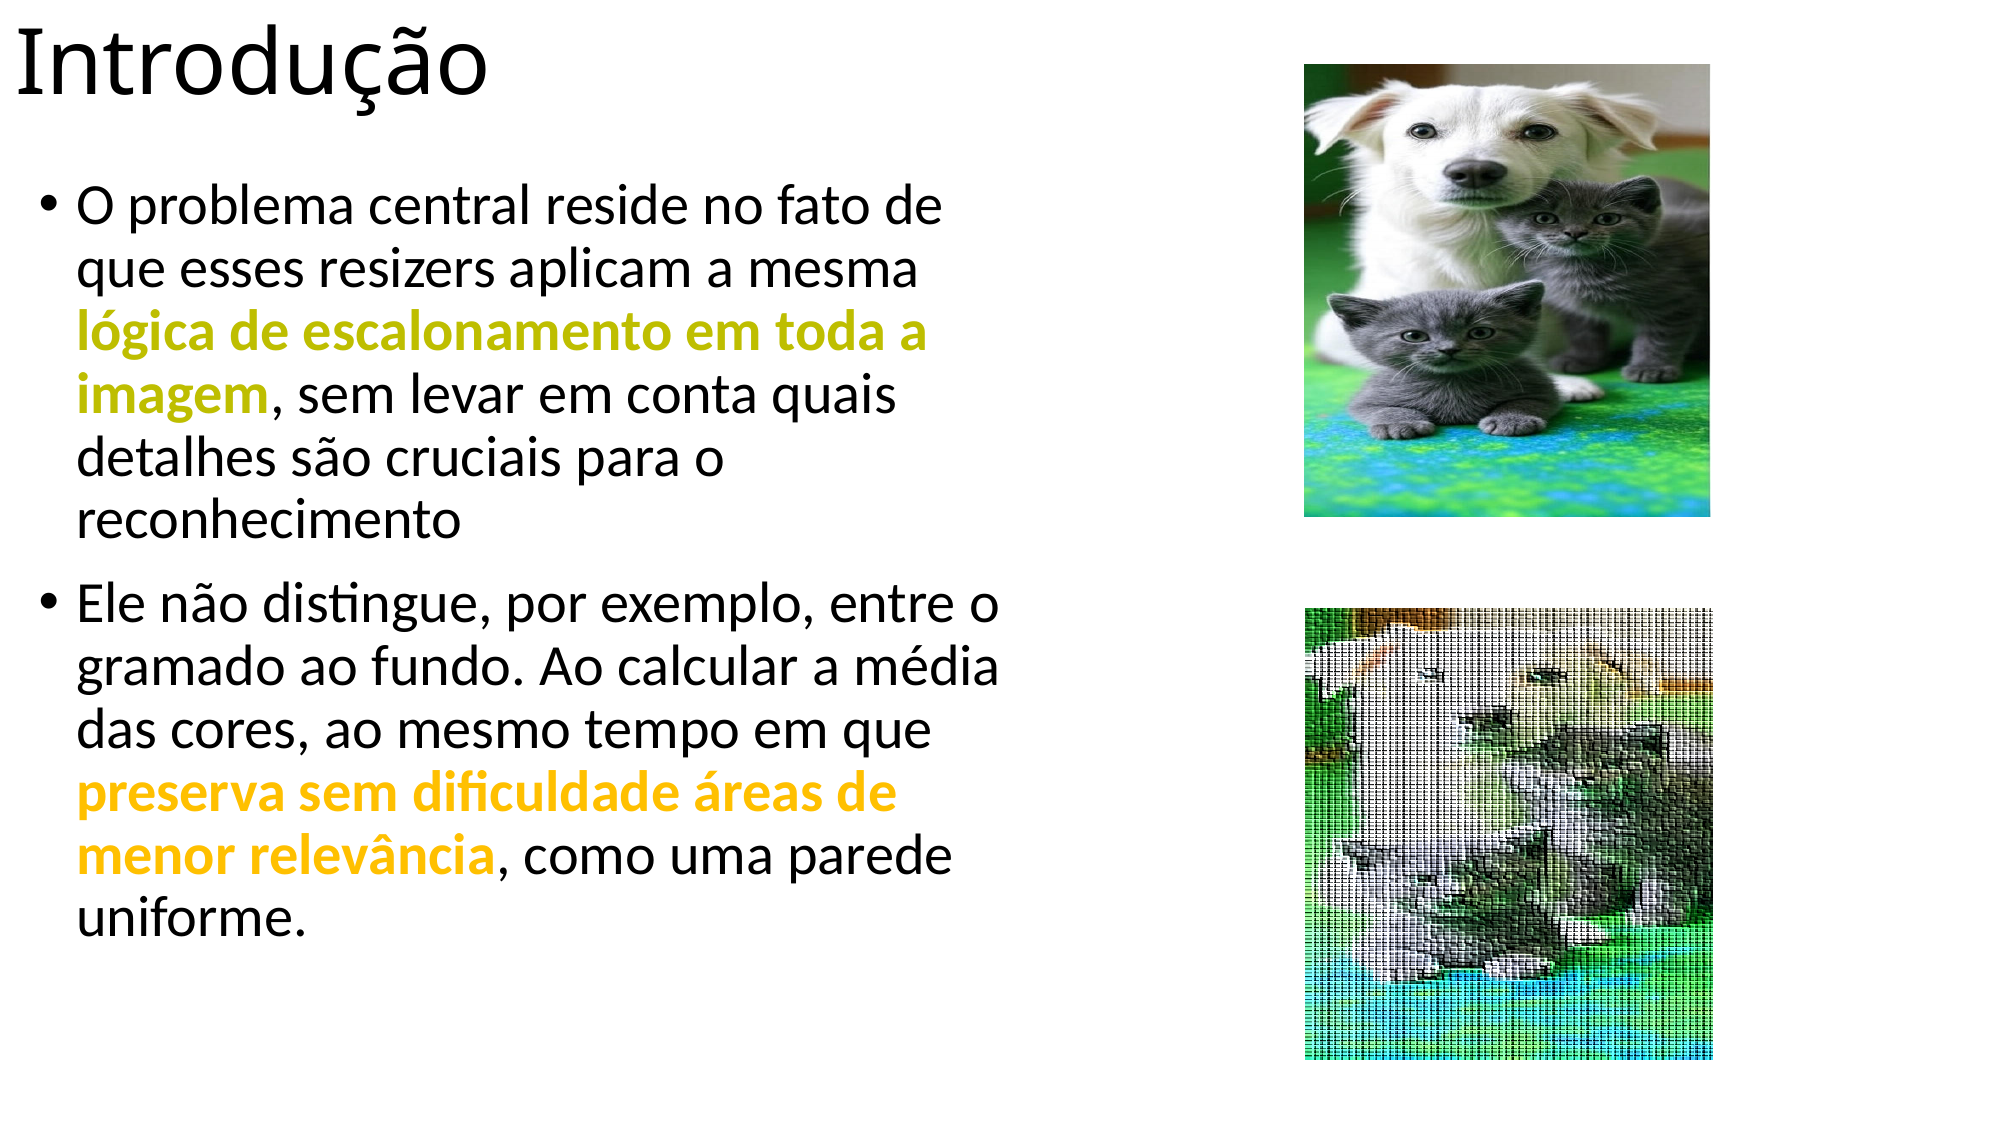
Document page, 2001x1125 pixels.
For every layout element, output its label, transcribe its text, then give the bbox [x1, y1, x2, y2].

title Introdução [0, 0, 1713, 130]
list O problema central reside no fato de que esses resizers aplicam a mesma lógica de escalonamento em toda a imagem, sem levar em conta quais detalhes são cruciais para o reconhecimento Ele não distingue, por exemplo, entre o gramado ao fundo. Ao calcular a média das cores, ao mesmo tempo em que preserva sem dificuldade áreas de menor relevância, como uma parede uniforme. [23, 167, 1018, 1107]
picture [1304, 64, 1711, 517]
picture [1305, 608, 1713, 1061]
